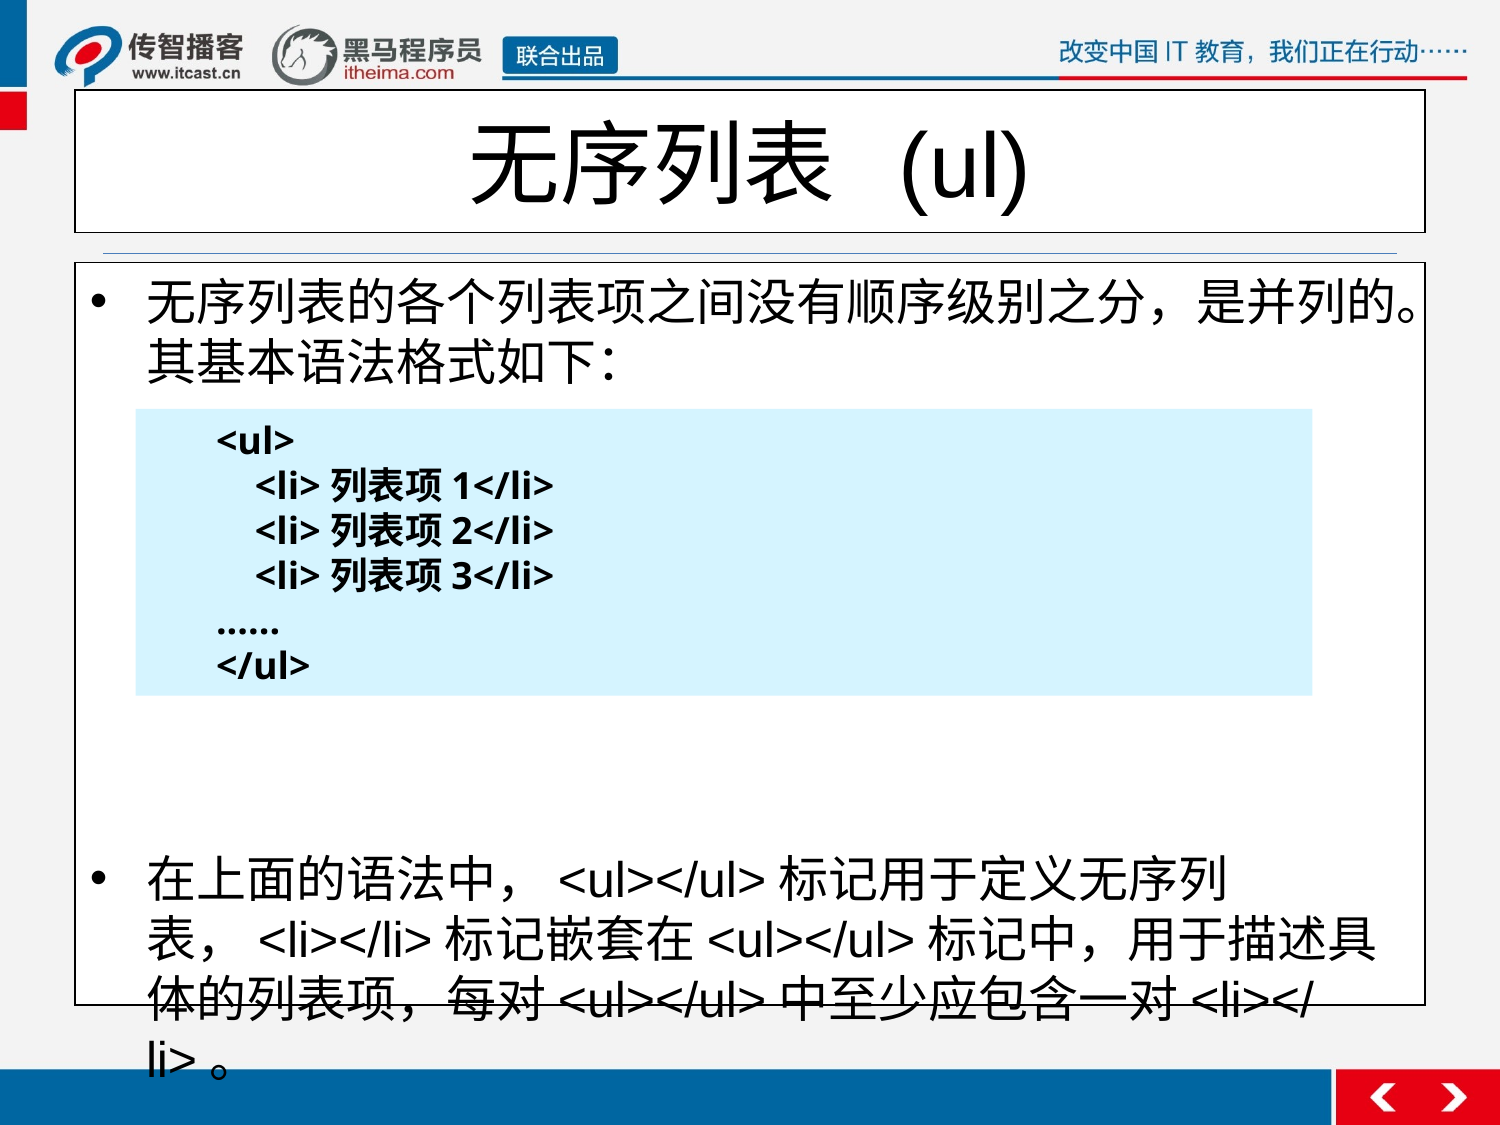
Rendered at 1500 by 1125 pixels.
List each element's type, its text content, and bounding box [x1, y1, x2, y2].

list 无序列表的各个列表项之间没有顺序级别之分，是并列的。其基本语法格式如下： 在上面的语法中，<ul></ul>标记用于定义无序列表，<li></li>标记嵌套在<ul></ul>标记中，用于描述具体的列表项，每对<ul></ul>中至少应包含一对<li></li>。 [75, 262, 1425, 1005]
text_box <ul> <li>列表项1</li> <li>列表项2</li> <li>列表项3</li> ...... </ul> [135, 408, 1313, 696]
title 无序列表 (ul) [75, 90, 1425, 233]
picture [0, 0, 1500, 1125]
